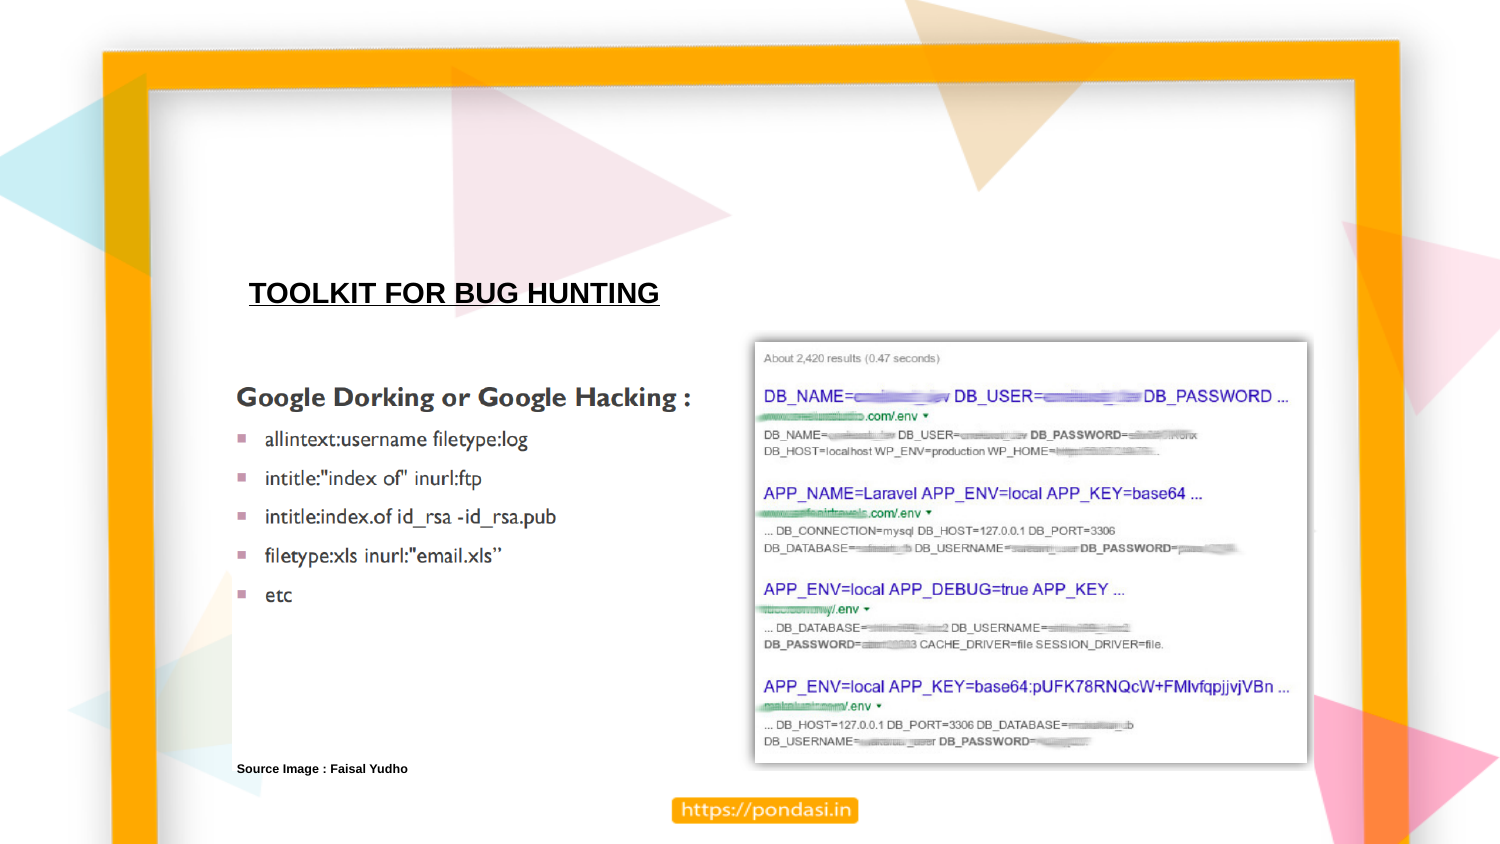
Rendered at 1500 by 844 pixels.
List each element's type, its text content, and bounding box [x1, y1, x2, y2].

text_box Source Image : Faisal Yudho [222, 753, 424, 784]
text_box TOOLKIT FOR BUG HUNTING [234, 266, 676, 317]
picture [0, 0, 1500, 844]
